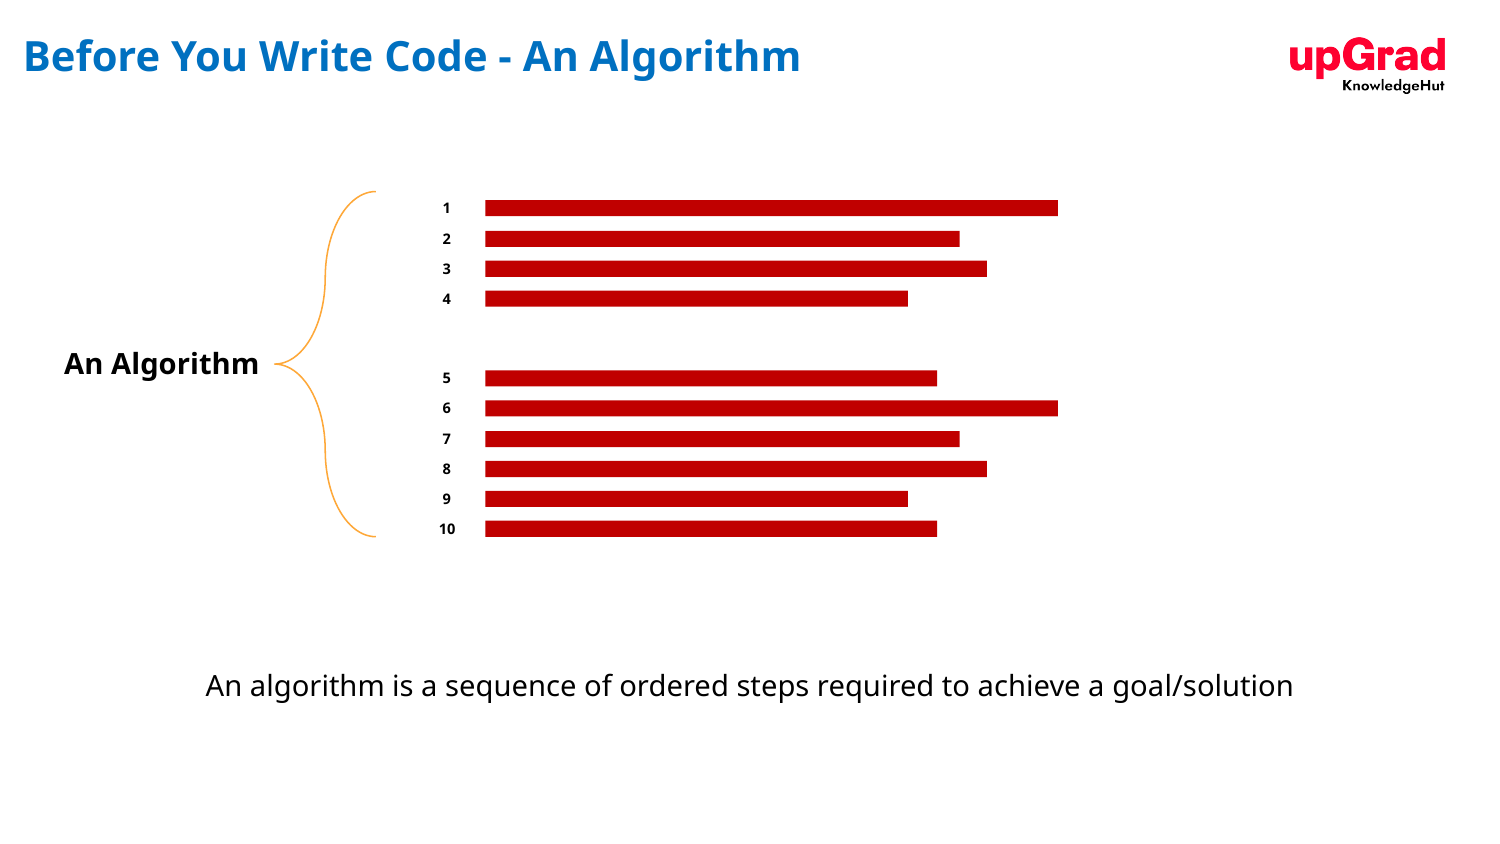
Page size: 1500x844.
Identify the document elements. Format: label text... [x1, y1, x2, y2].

text_box [483, 259, 989, 279]
text_box [483, 288, 910, 309]
text_box An Algorithm [49, 338, 275, 388]
text_box 5 [427, 361, 466, 391]
text_box 3 [427, 252, 466, 282]
text_box 9 [427, 482, 466, 512]
text_box [483, 229, 962, 249]
text_box [273, 190, 376, 538]
text_box [483, 519, 939, 539]
text_box [483, 368, 939, 389]
title Before You Write Code - An Algorithm [7, 14, 1313, 91]
text_box 4 [427, 282, 466, 315]
text_box [483, 489, 910, 509]
text_box [483, 398, 1060, 418]
text_box 7 [427, 423, 466, 452]
text_box 10 [423, 512, 470, 545]
text_box 2 [427, 222, 466, 252]
text_box 1 [427, 191, 466, 222]
text_box [483, 459, 989, 479]
text_box 8 [427, 452, 466, 482]
text_box 6 [427, 391, 466, 423]
picture [1290, 37, 1449, 96]
text_box An algorithm is a sequence of ordered steps required to achieve a goal/solution [97, 659, 1403, 710]
text_box [483, 198, 1060, 218]
text_box [483, 429, 962, 449]
